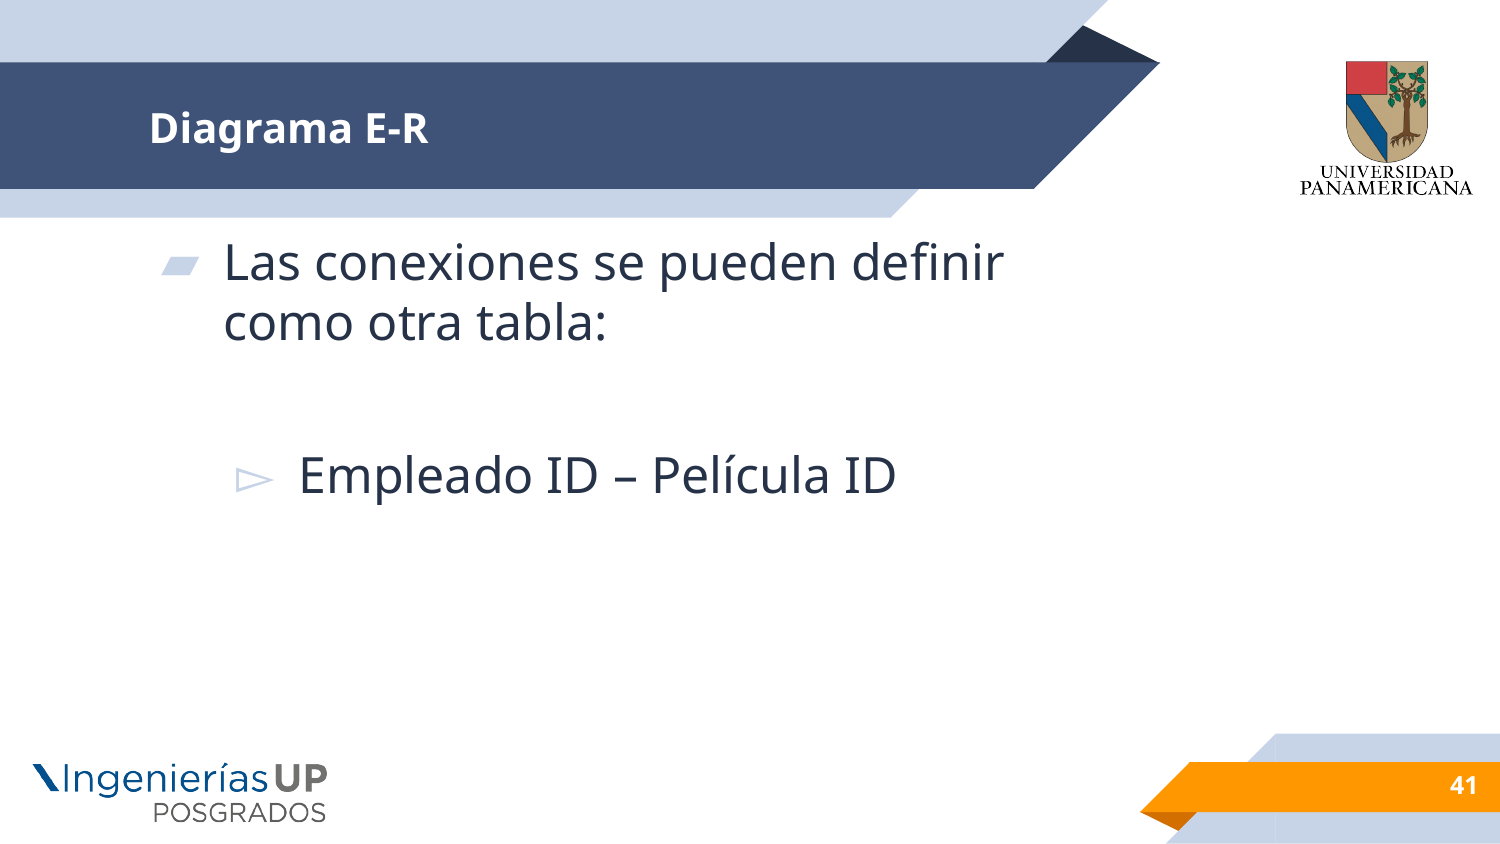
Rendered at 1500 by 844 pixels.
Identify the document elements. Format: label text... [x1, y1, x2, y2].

list Las conexiones se pueden definir como otra tabla: Empleado ID – Película ID [133, 217, 1140, 734]
slide_number 41 [1249, 760, 1494, 813]
picture [15, 737, 344, 844]
title Diagrama E-R [133, 64, 1035, 190]
picture [1286, 44, 1490, 210]
